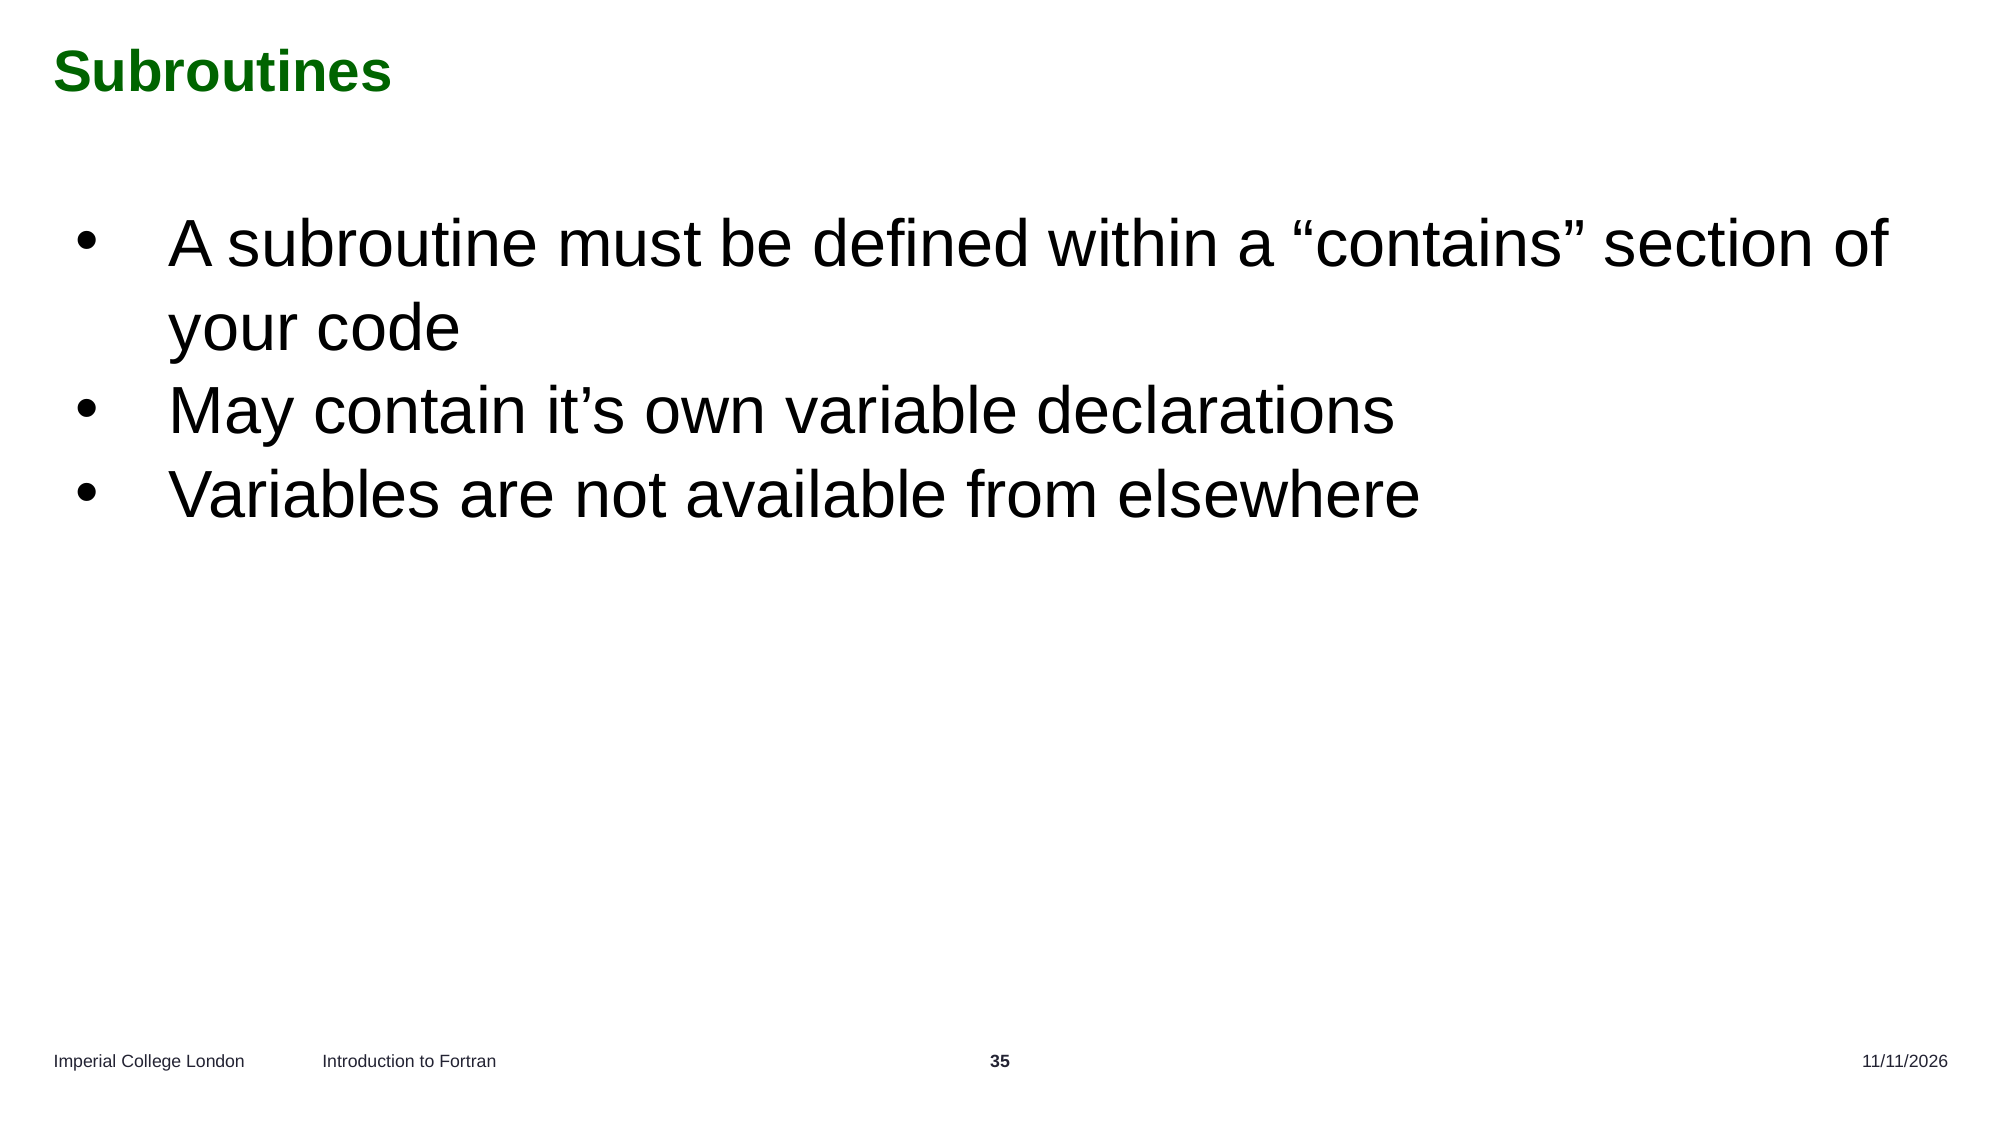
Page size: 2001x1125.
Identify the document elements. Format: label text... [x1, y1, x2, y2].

list A subroutine must be defined within a “contains” section of your code May contain it’s own variable declarations Variables are not available from elsewhere [75, 195, 1947, 797]
slide_number 35 [973, 1048, 1027, 1072]
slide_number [1745, 1048, 1948, 1072]
title Subroutines [53, 41, 1947, 104]
footer Introduction to Fortran [322, 1048, 884, 1072]
